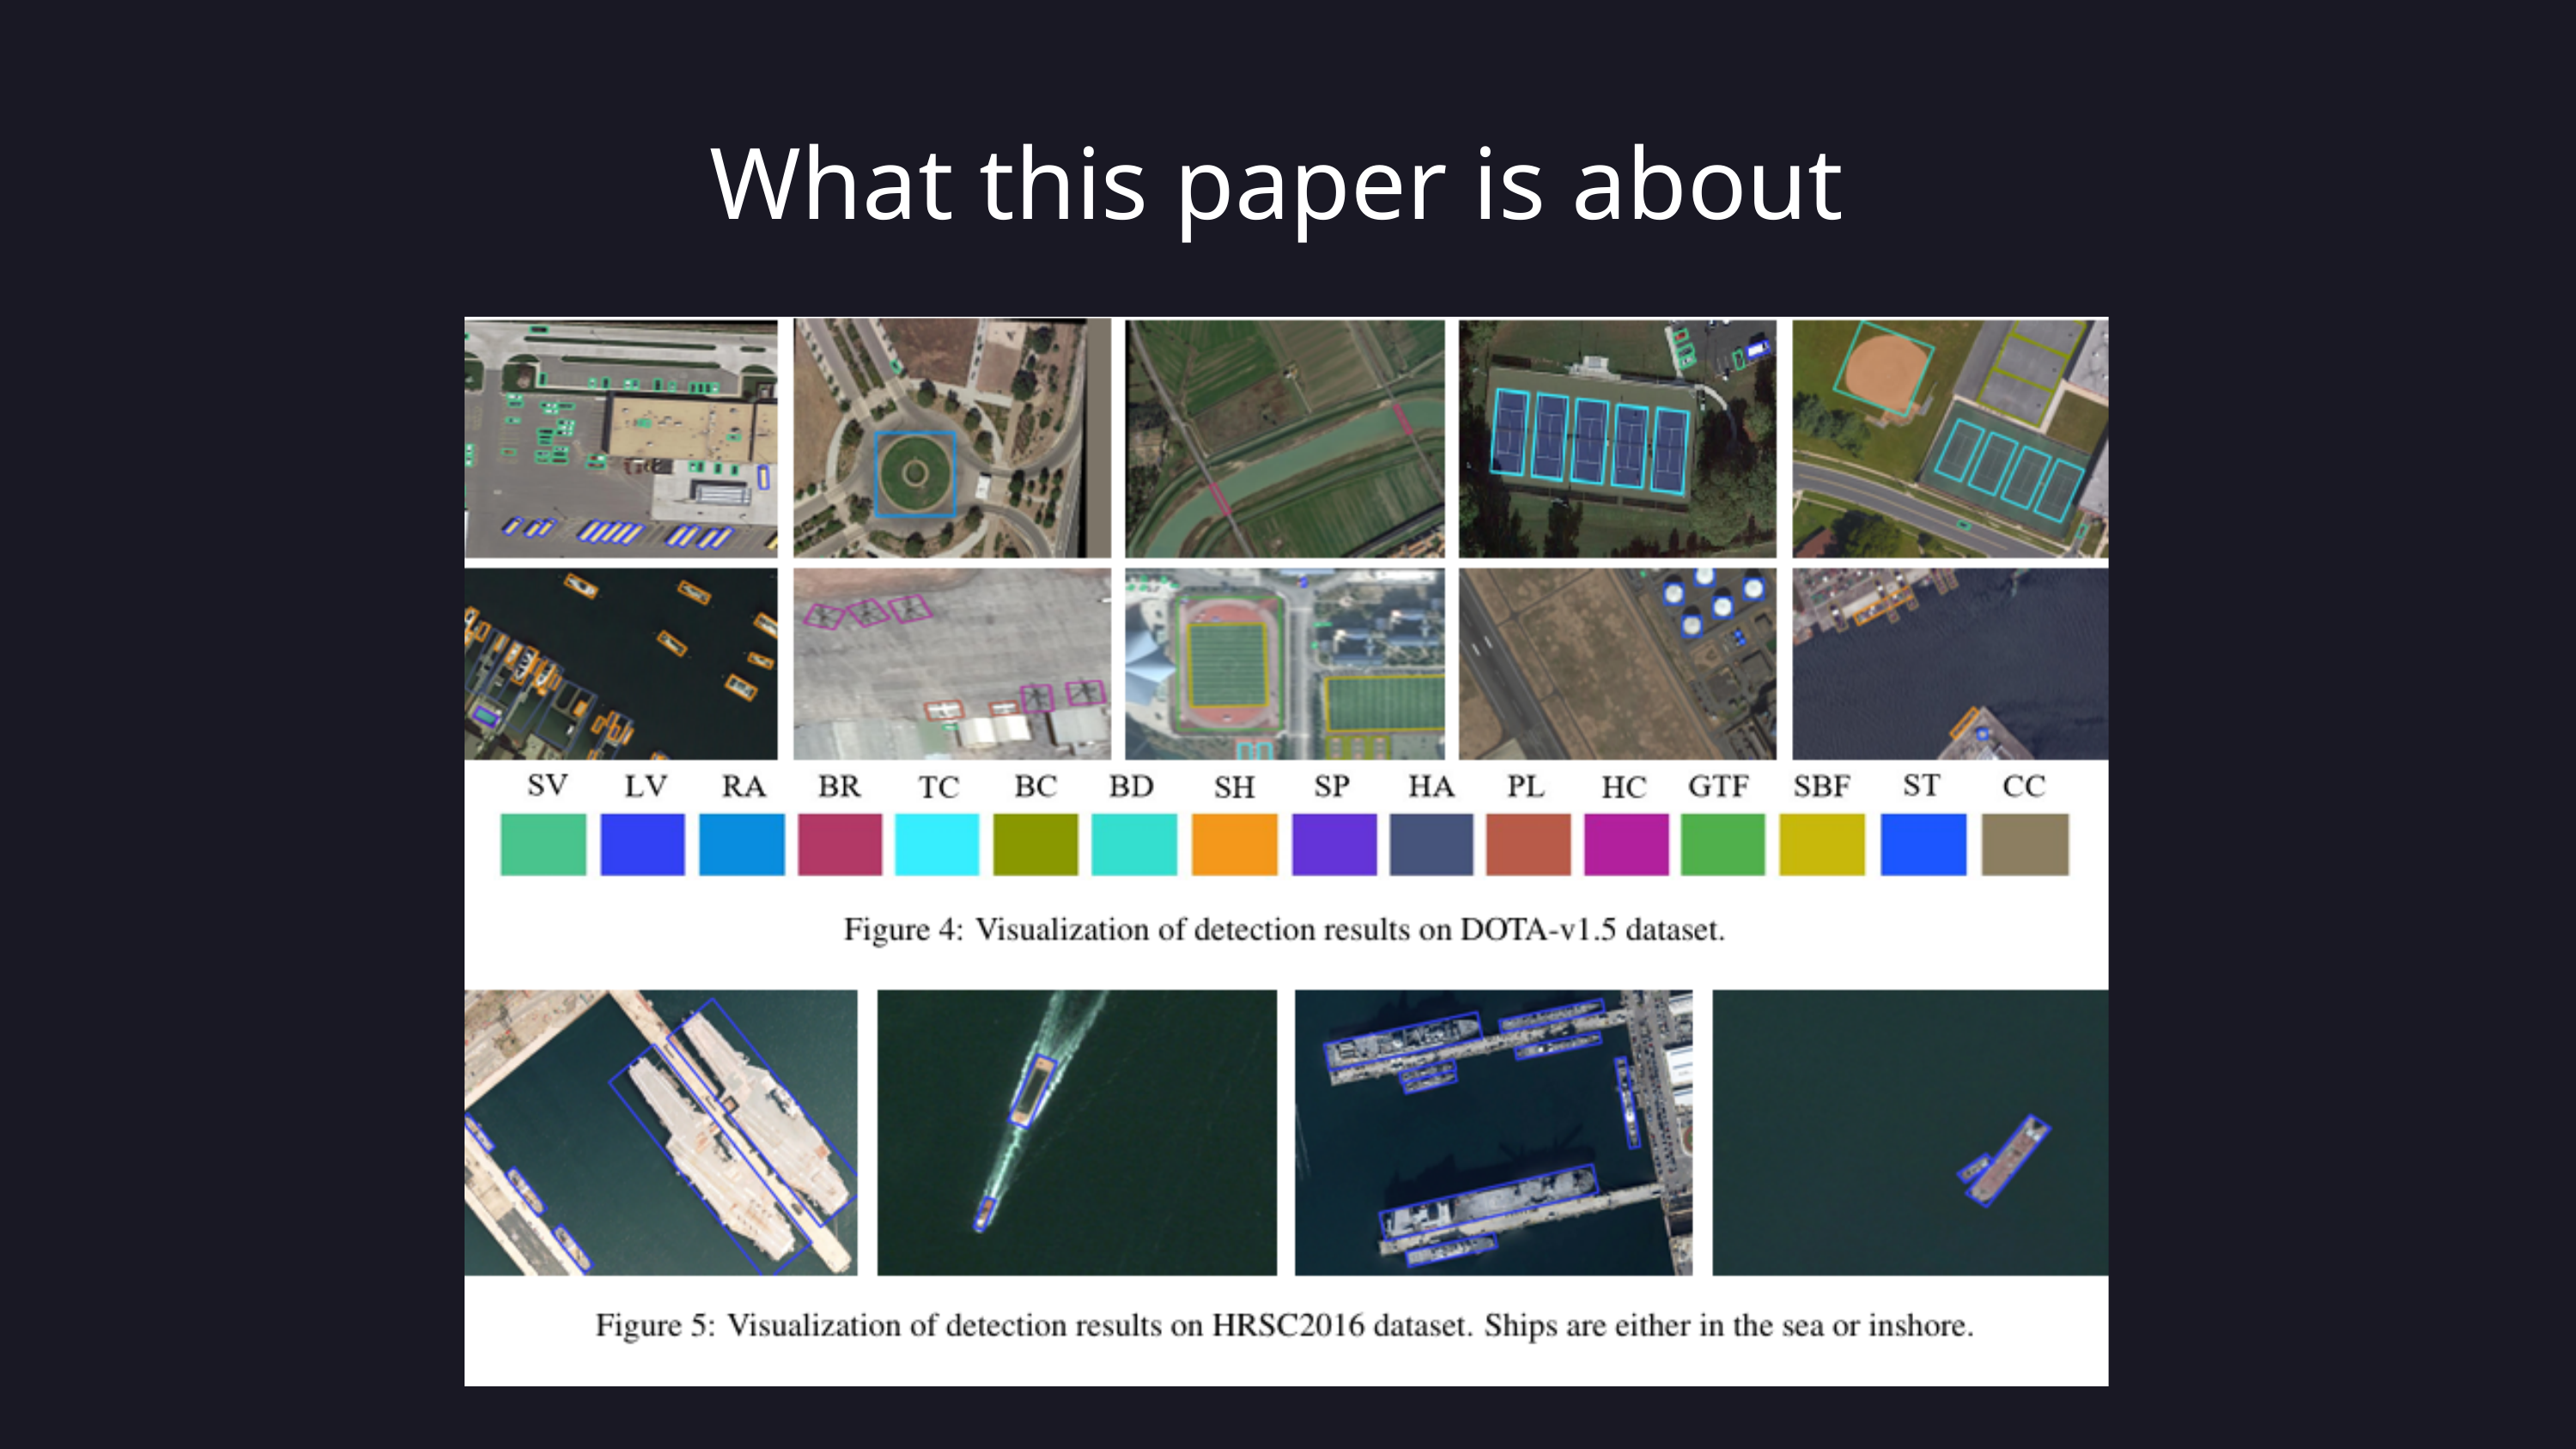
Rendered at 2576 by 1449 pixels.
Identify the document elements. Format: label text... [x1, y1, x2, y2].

text_box [465, 317, 2109, 1386]
text_box What this paper is about [49, 100, 2506, 239]
